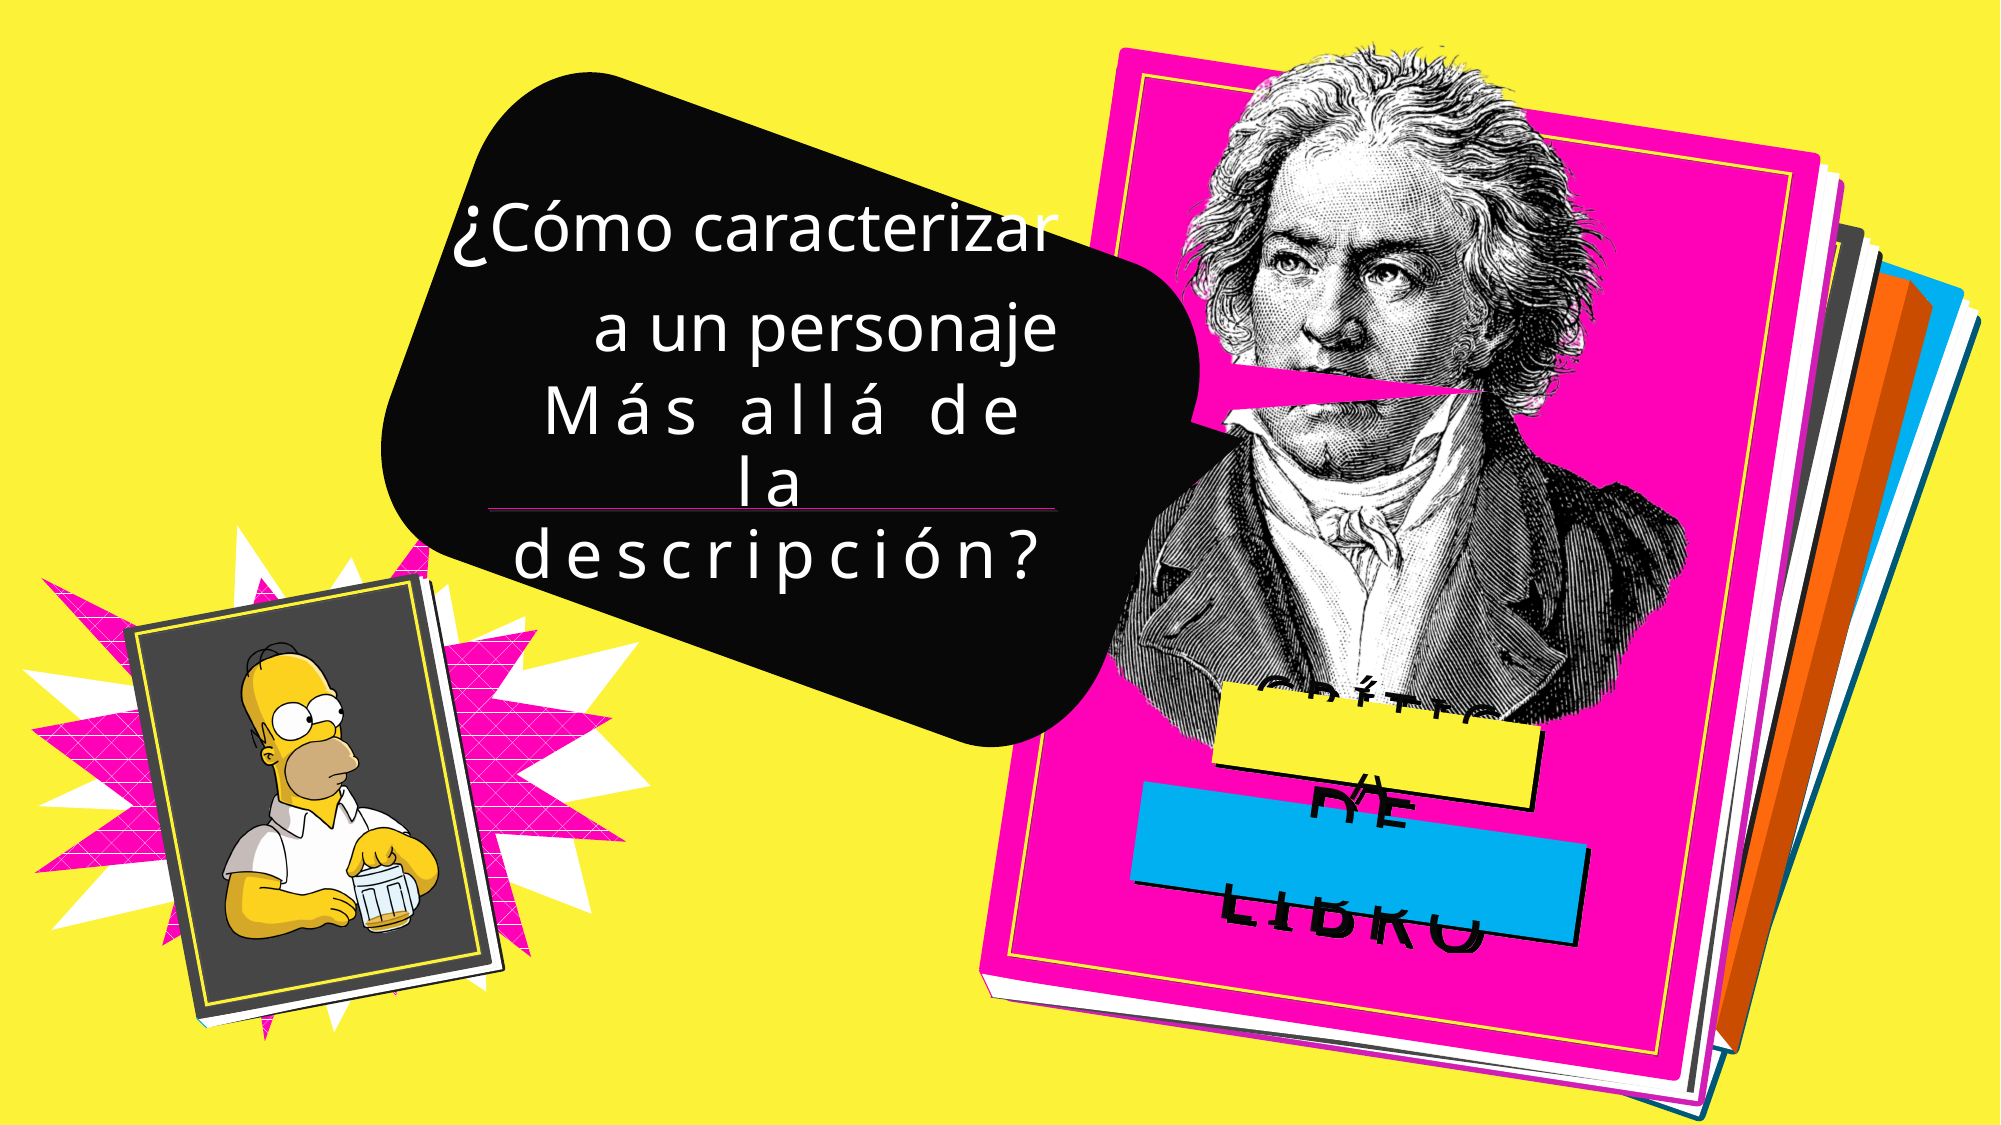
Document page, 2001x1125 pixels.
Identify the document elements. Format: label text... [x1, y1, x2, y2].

picture [1081, 8, 1717, 769]
text_box [135, 581, 481, 1006]
picture [1265, 680, 1278, 686]
picture [197, 1019, 205, 1027]
title ¿Cómo caracterizar a un personaje [429, 117, 1061, 365]
text_box [1232, 686, 1505, 796]
picture [1798, 809, 1802, 822]
picture [1274, 686, 1292, 690]
picture [165, 618, 450, 968]
picture [1319, 692, 1330, 696]
text_box [1157, 796, 1541, 929]
list Más allá de la descripción? [491, 376, 1061, 435]
picture [1471, 709, 1487, 716]
picture [1803, 790, 1807, 803]
